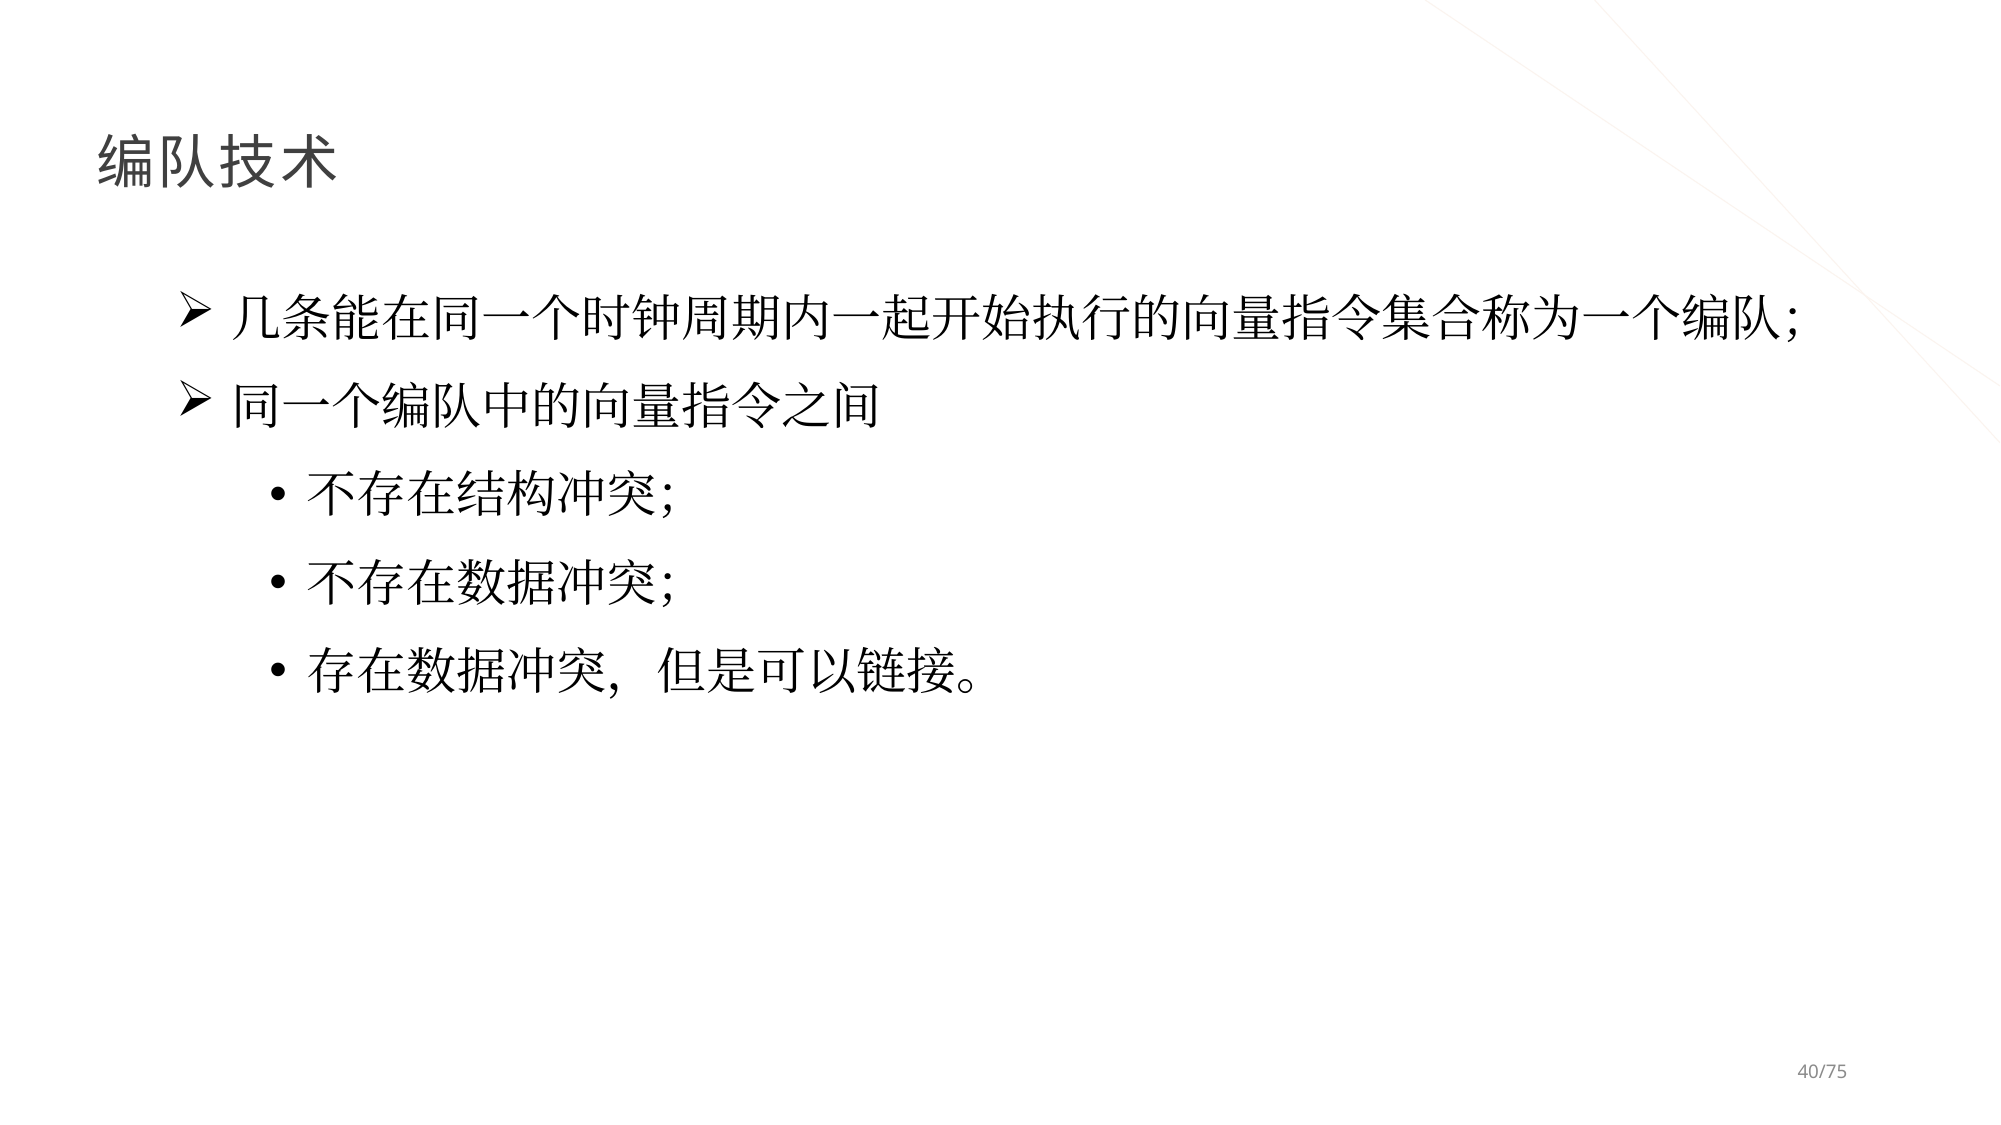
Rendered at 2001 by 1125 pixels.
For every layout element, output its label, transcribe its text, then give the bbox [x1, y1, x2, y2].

list 几条能在同一个时钟周期内一起开始执行的向量指令集合称为一个编队； 同一个编队中的向量指令之间 不存在结构冲突； 不存在数据冲突； 存在数据冲突，但是可以链接。 [29, 260, 1863, 1123]
title 编队技术 [81, 89, 1607, 241]
